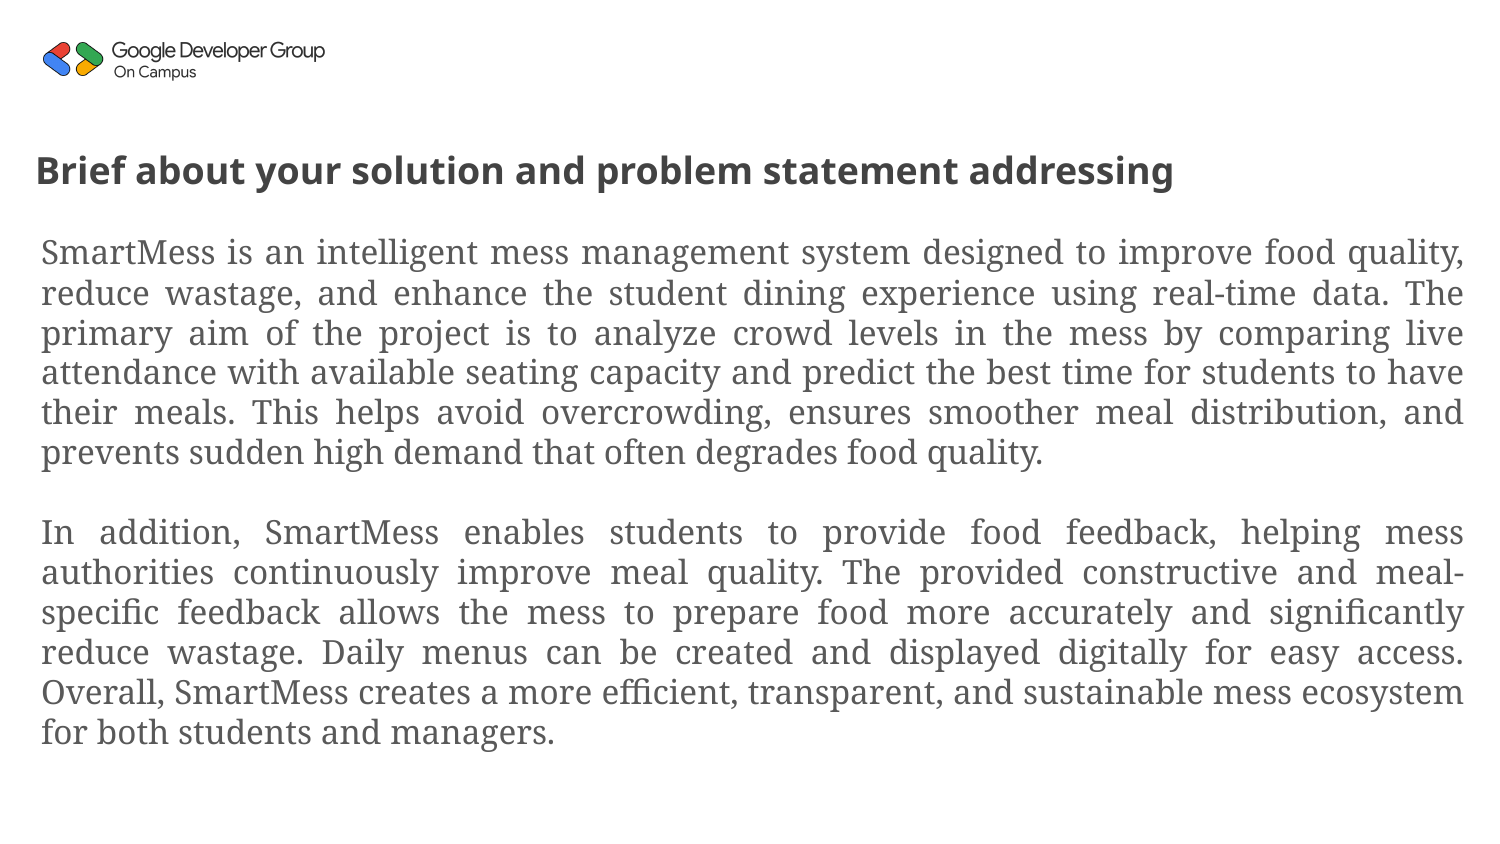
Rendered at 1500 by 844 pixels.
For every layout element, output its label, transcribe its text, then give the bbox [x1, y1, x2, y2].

picture [25, 28, 327, 83]
text_box Brief about your solution and problem statement addressing [20, 132, 1488, 225]
text_box SmartMess is an intelligent mess management system designed to improve food quality, reduce wastage, and enhance the student dining experience using real-time data. The primary aim of the project is to analyze crowd levels in the mess by comparing live attendance with available seating capacity and predict the best time for students to have their meals. This helps avoid overcrowding, ensures smoother meal distribution, and prevents sudden high demand that often degrades food quality. In addition, SmartMess enables students to provide food feedback, helping mess authorities continuously improve meal quality. The provided constructive and meal-specific feedback allows the mess to prepare food more accurately and significantly reduce wastage. Daily menus can be created and displayed digitally for easy access. Overall, SmartMess creates a more efficient, transparent, and sustainable mess ecosystem for both students and managers. [26, 224, 1481, 759]
